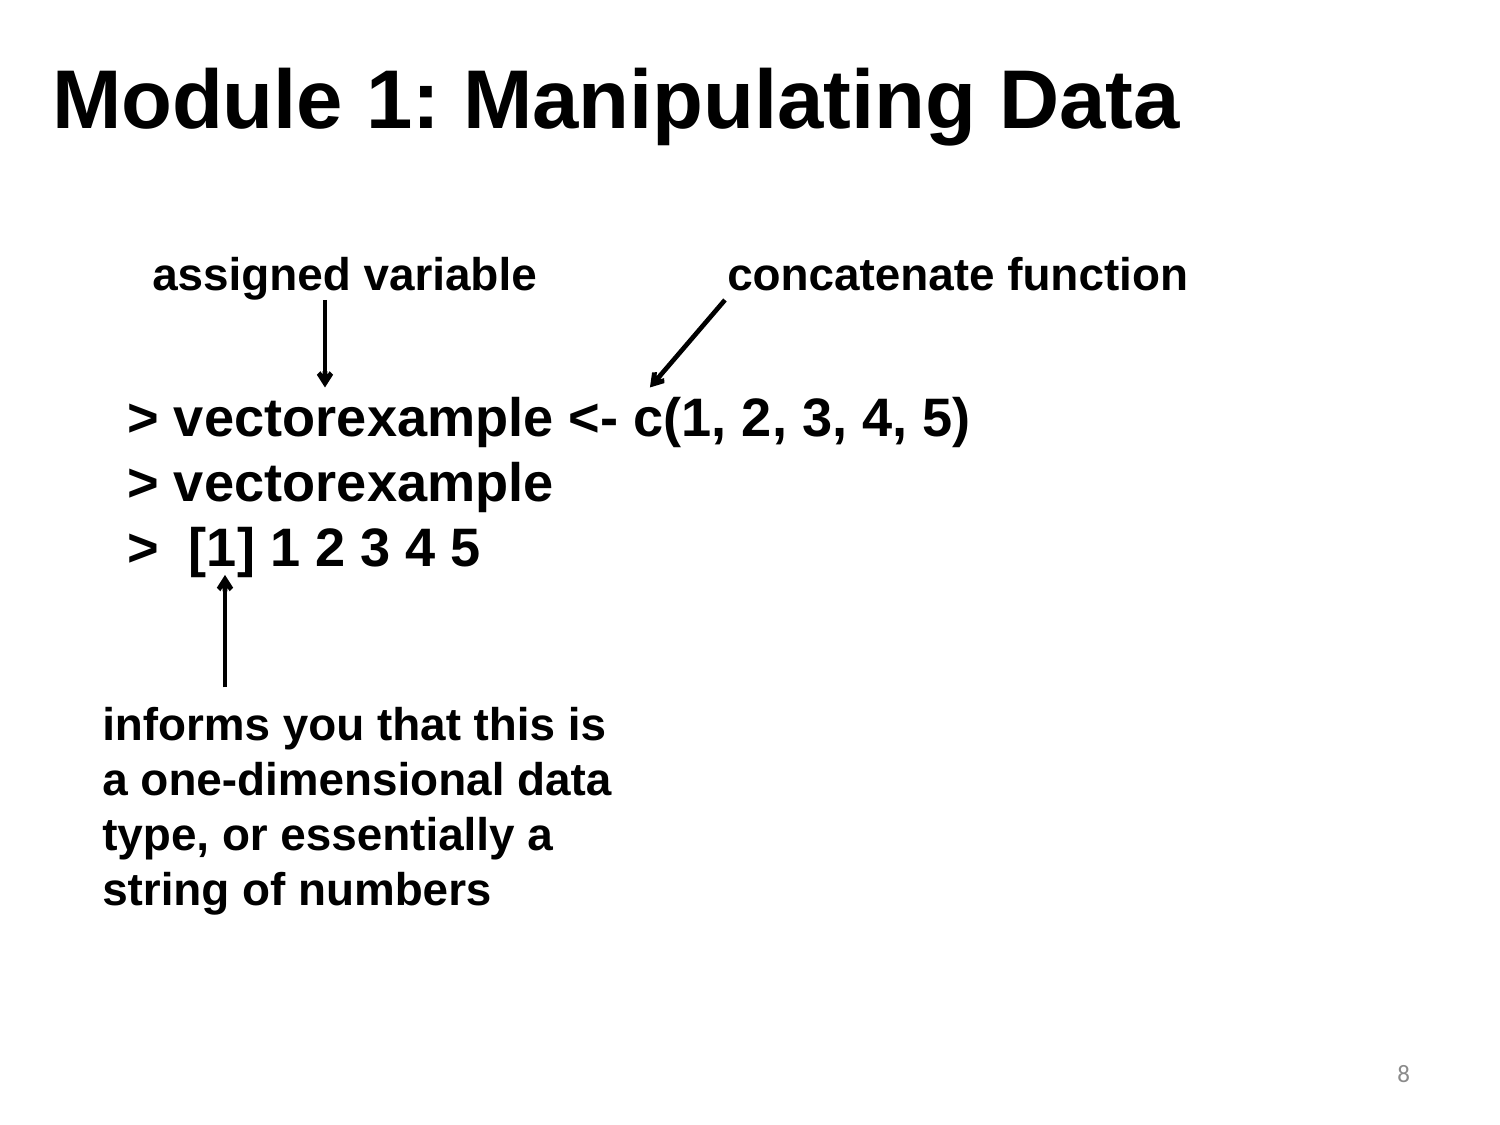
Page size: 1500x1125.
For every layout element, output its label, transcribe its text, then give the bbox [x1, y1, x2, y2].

text_box assigned variable [137, 237, 700, 308]
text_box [649, 299, 726, 388]
text_box > vectorexample <- c(1, 2, 3, 4, 5) > vectorexample > [1] 1 2 3 4 5 [112, 374, 1425, 630]
text_box informs you that this is a one-dimensional data type, or essentially a string of numbers [87, 687, 650, 923]
text_box concatenate function [712, 237, 1275, 308]
slide_number 8 [1074, 1042, 1425, 1103]
text_box Module 1: Manipulating Data [37, 37, 1400, 153]
